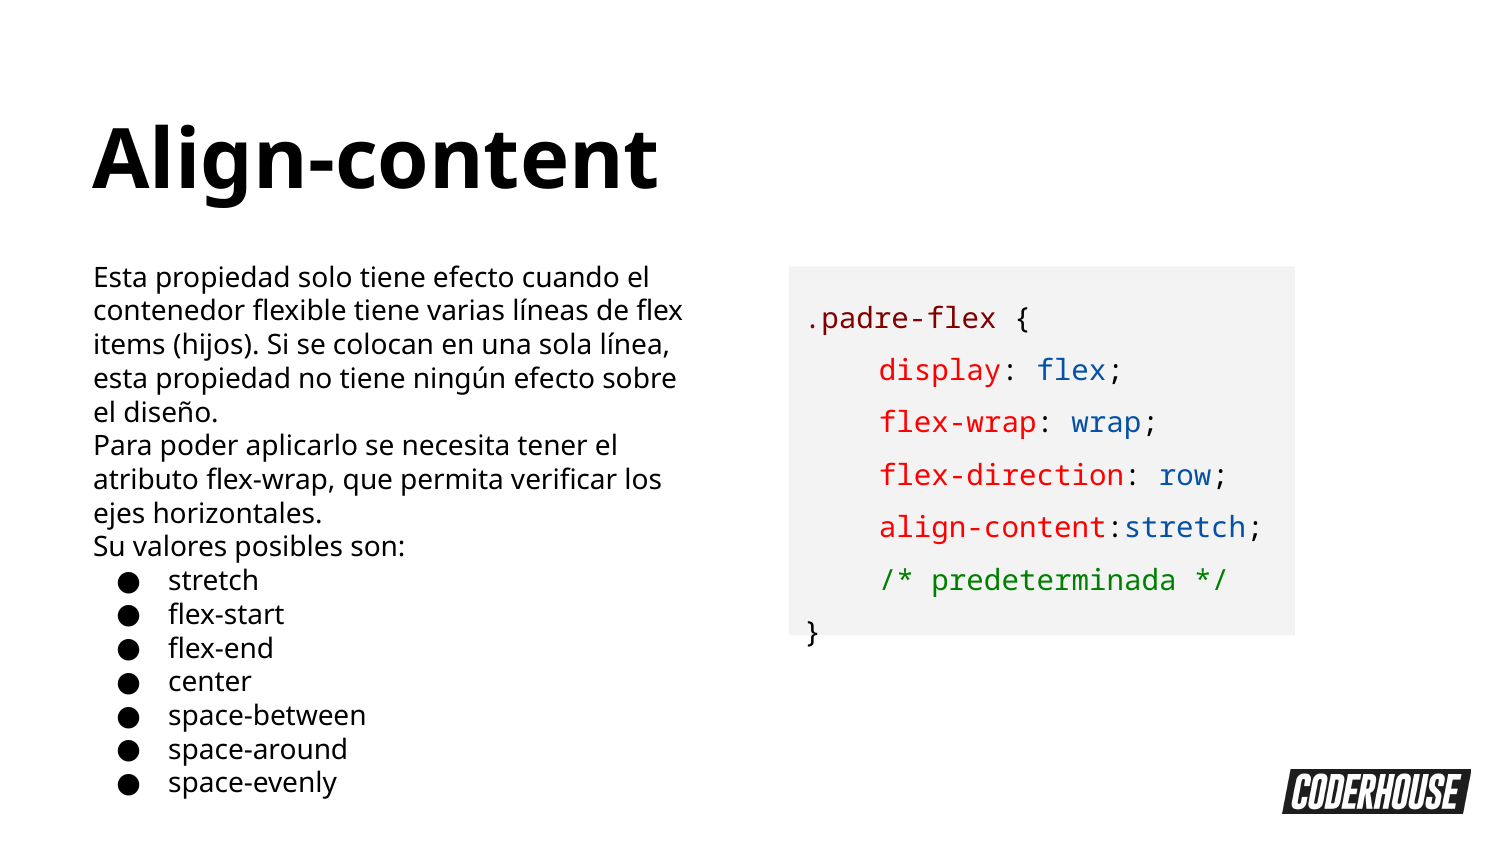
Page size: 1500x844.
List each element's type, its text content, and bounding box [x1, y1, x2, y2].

text_box Align-content [77, 101, 1414, 222]
picture [1281, 769, 1471, 814]
text_box .padre-flex { display: flex; flex-wrap: wrap; flex-direction: row; align-content:stretch; /* predeterminada */ } [788, 266, 1295, 636]
text_box Esta propiedad solo tiene efecto cuando el contenedor flexible tiene varias líneas de flex items (hijos). Si se colocan en una sola línea, esta propiedad no tiene ningún efecto sobre el diseño. Para poder aplicarlo se necesita tener el atributo flex-wrap, que permita verificar los ejes horizontales. Su valores posibles son: stretch flex-start flex-end center space-between space-around space-evenly [78, 244, 716, 814]
